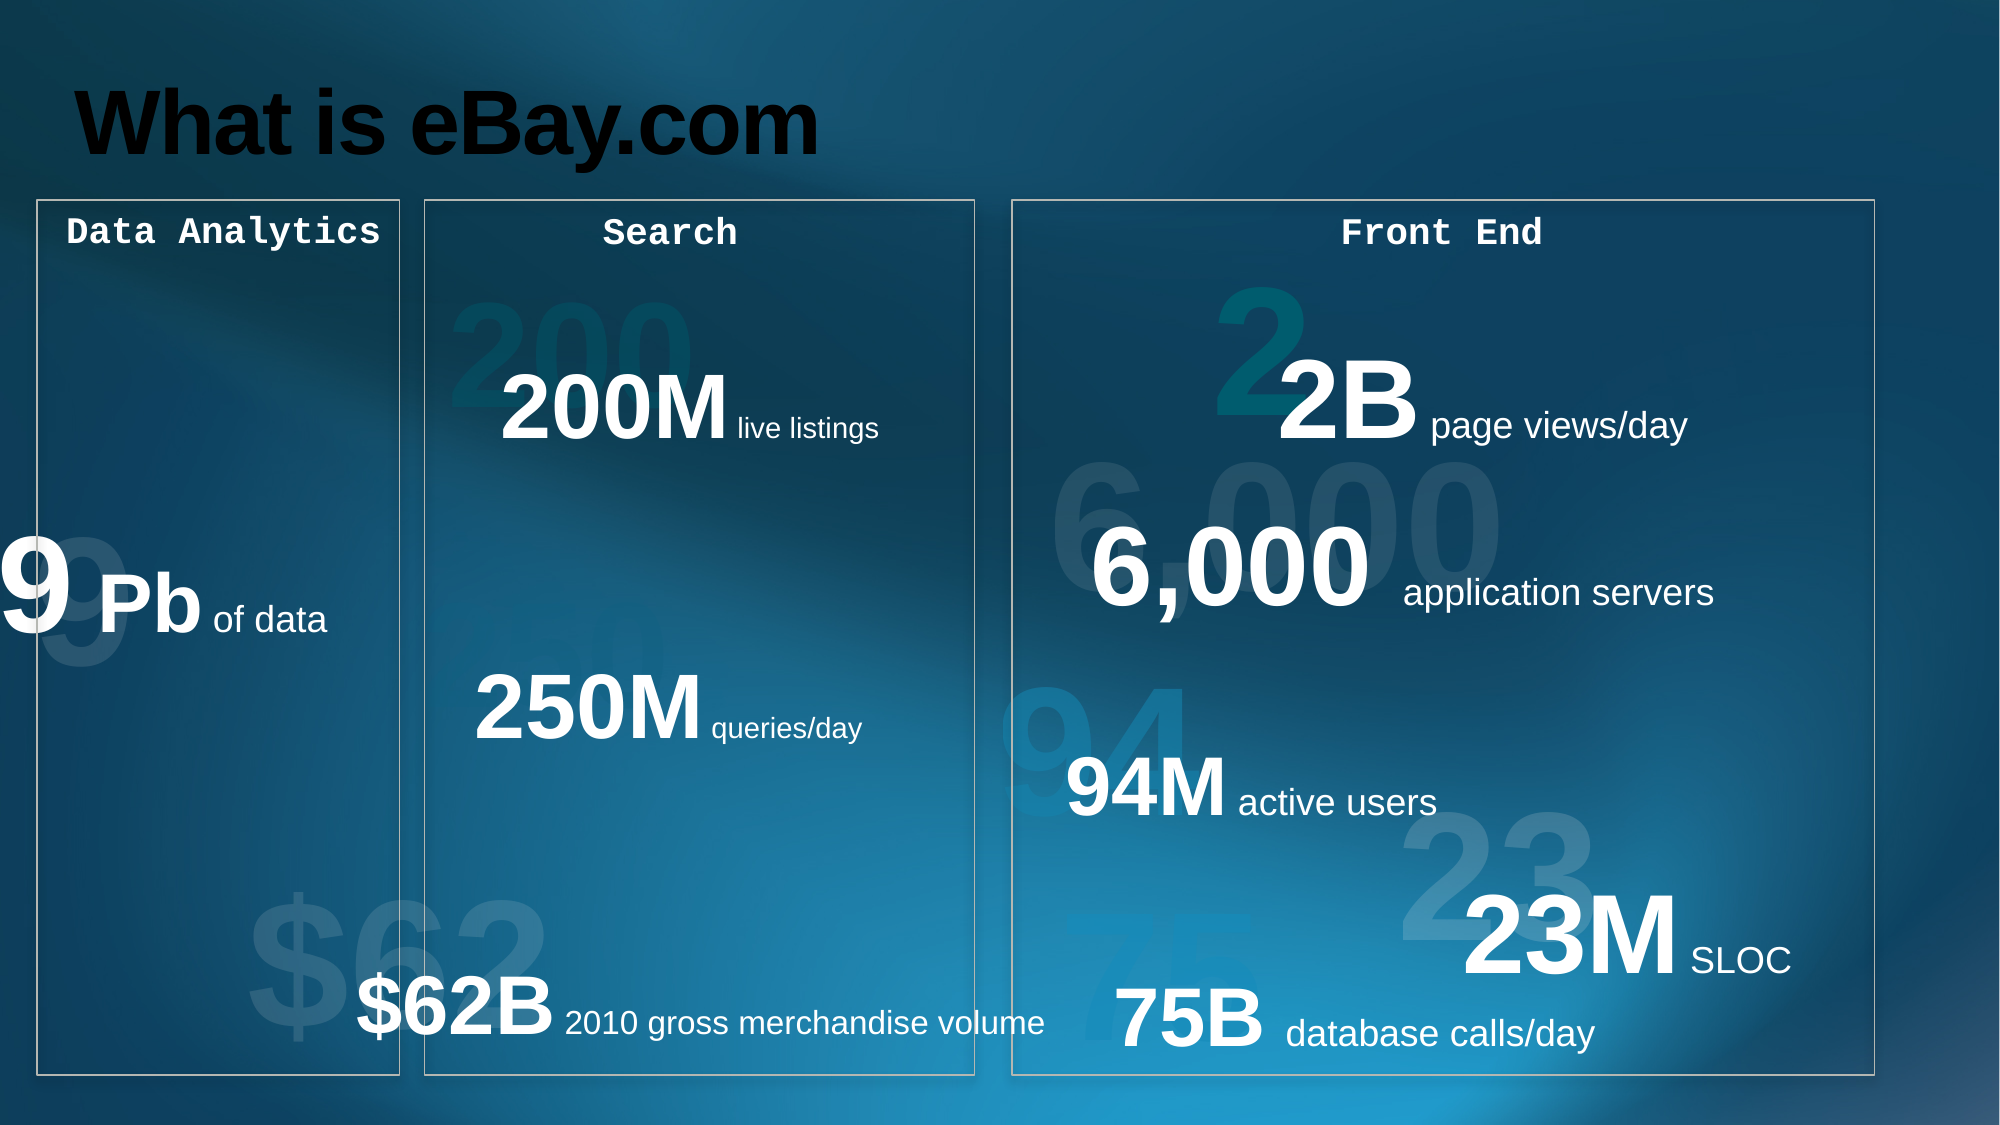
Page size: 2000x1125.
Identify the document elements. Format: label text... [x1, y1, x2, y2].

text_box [424, 199, 975, 836]
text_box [286, 837, 1120, 1076]
picture [0, 0, 2000, 1125]
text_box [36, 198, 400, 1076]
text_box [1011, 199, 1875, 1076]
title What is eBay.com [74, 62, 1875, 250]
